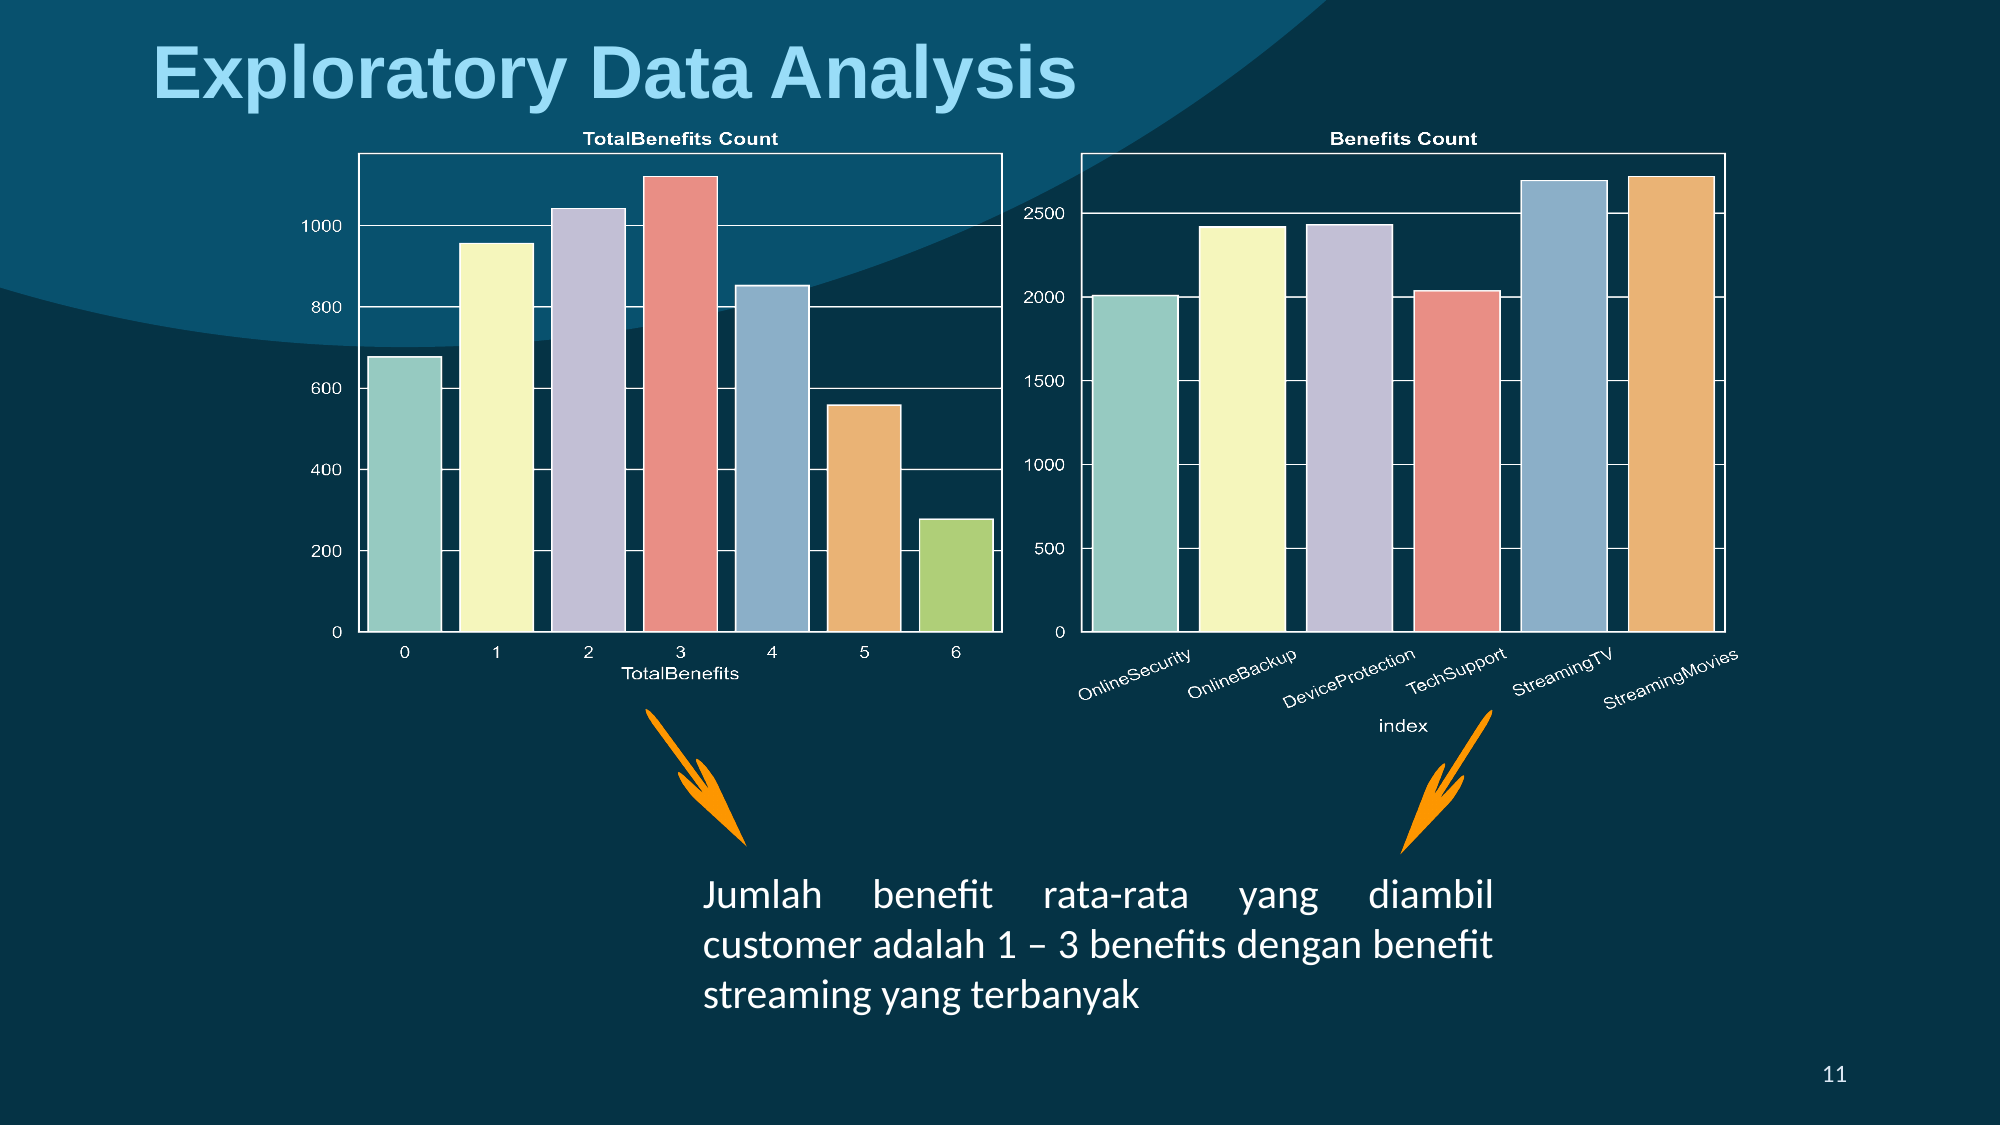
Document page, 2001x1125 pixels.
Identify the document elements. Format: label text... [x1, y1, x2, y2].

picture [608, 134, 612, 144]
picture [1464, 136, 1469, 144]
picture [1382, 133, 1387, 144]
slide_number 11 [1412, 1042, 1863, 1103]
picture [1199, 227, 1286, 632]
picture [633, 133, 644, 144]
picture [1471, 134, 1476, 144]
picture [772, 134, 777, 144]
picture [617, 136, 623, 144]
picture [358, 153, 1002, 632]
picture [584, 133, 594, 144]
picture [1414, 291, 1500, 632]
picture [1362, 136, 1367, 144]
picture [1419, 134, 1423, 144]
picture [1332, 133, 1343, 144]
text_box Exploratory Data Analysis [137, 26, 1556, 148]
picture [1402, 136, 1409, 144]
text_box Jumlah benefit rata-rata yang diambil customer adalah 1 – 3 benefits dengan benefit streaming yang terbanyak [702, 859, 1495, 1024]
picture [1394, 134, 1399, 144]
picture [720, 134, 731, 144]
picture [1628, 177, 1715, 632]
picture [695, 134, 700, 144]
picture [1092, 295, 1179, 632]
picture [1306, 225, 1393, 632]
picture [919, 519, 993, 632]
picture [1081, 153, 1726, 632]
picture [646, 710, 744, 843]
picture [682, 133, 687, 144]
picture [1402, 711, 1492, 851]
picture [1521, 181, 1607, 632]
